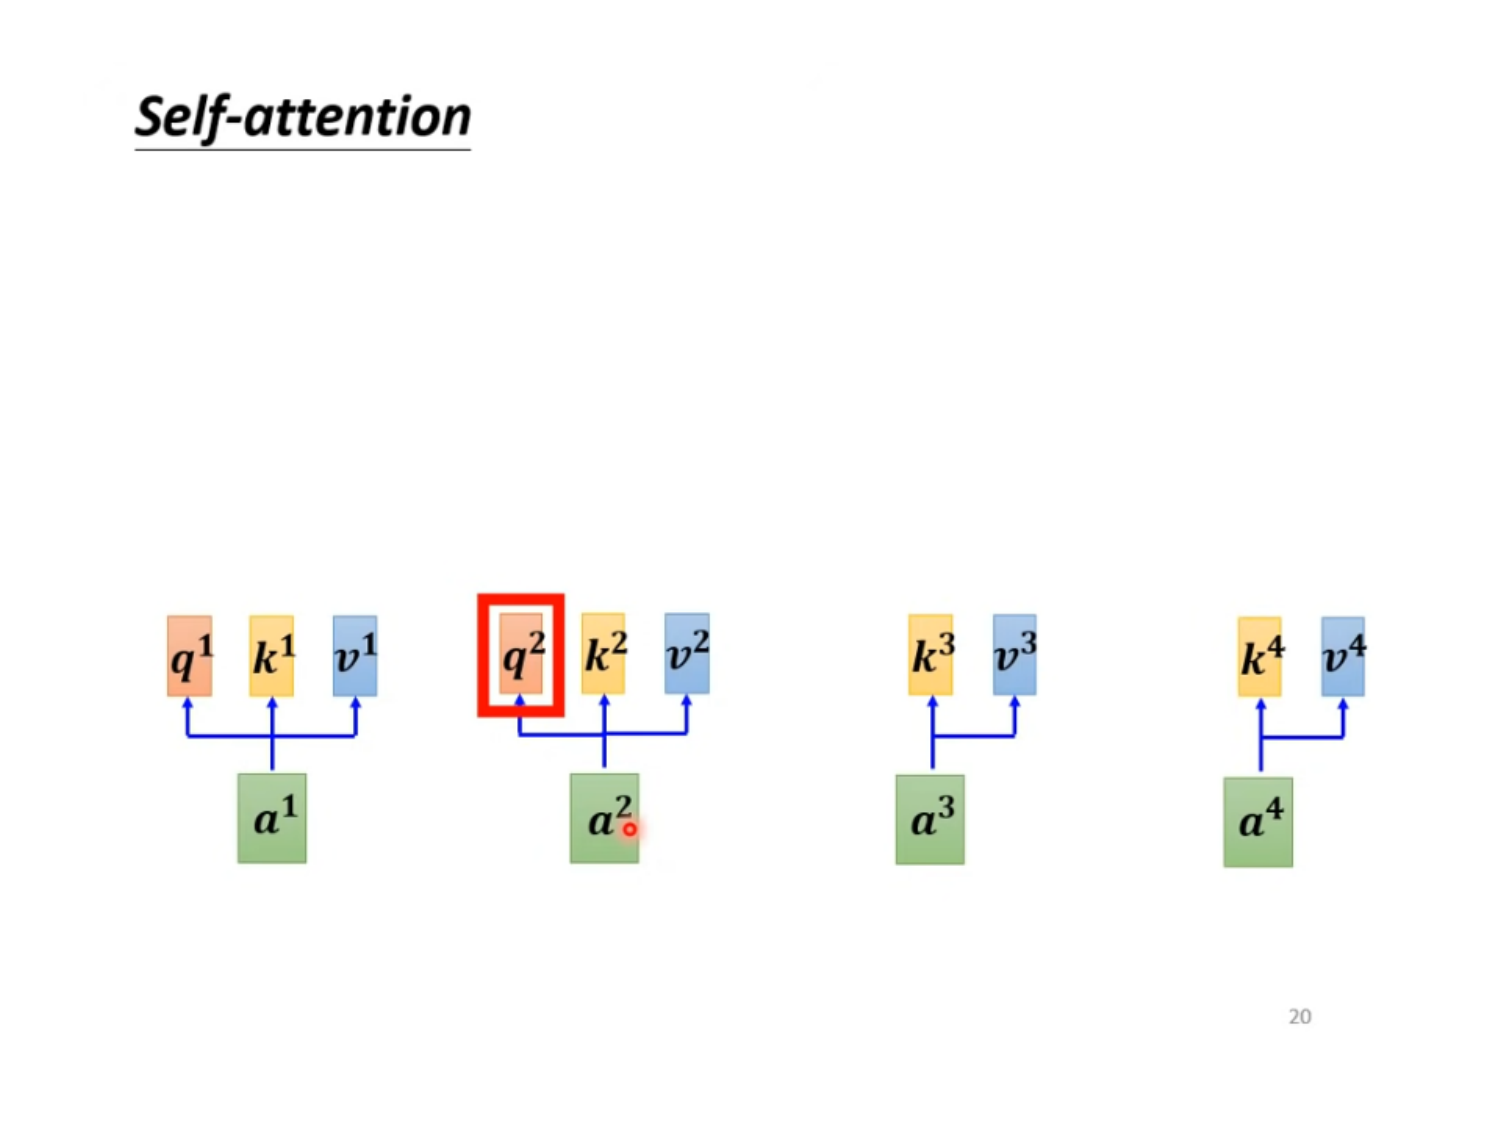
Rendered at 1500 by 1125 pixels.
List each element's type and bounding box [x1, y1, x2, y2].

picture [83, 62, 1417, 1063]
